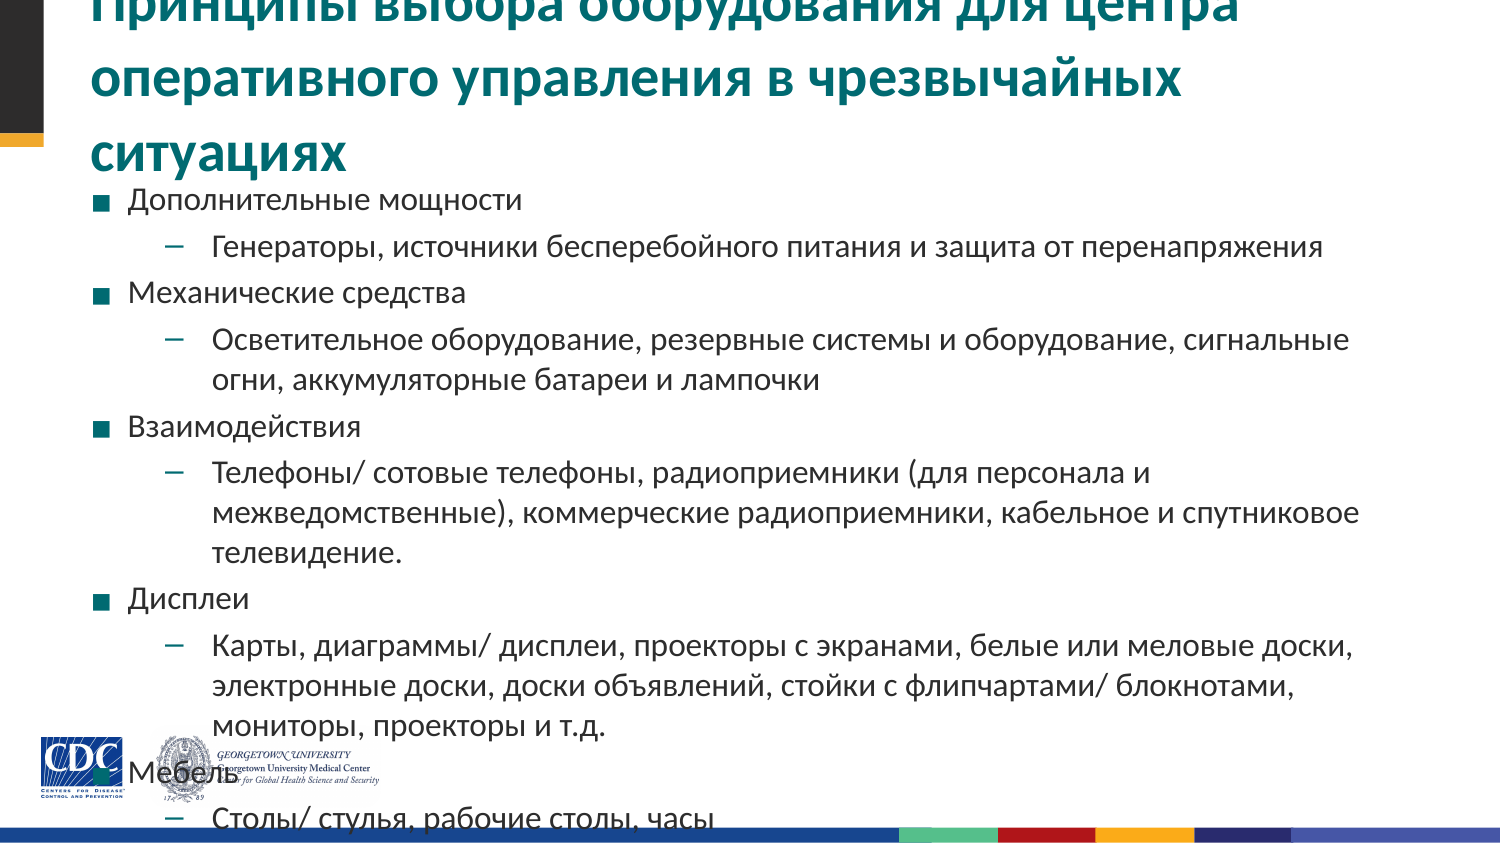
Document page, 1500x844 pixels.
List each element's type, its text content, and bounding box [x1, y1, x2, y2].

title Принципы выбора оборудования для центра оперативного управления в чрезвычайных ситуациях [75, 33, 1425, 191]
list Дополнительные мощности Генераторы, источники бесперебойного питания и защита от перенапряжения Механические средства Осветительное оборудование, резервные системы и оборудование, сигнальные огни, аккумуляторные батареи и лампочки Взаимодействия Телефоны/ сотовые телефоны, радиоприемники (для персонала и межведомственные), коммерческие радиоприемники, кабельное и спутниковое телевидение. Дисплеи Карты, диаграммы/ дисплеи, проекторы с экранами, белые или меловые доски, электронные доски, доски объявлений, стойки с флипчартами/ блокнотами, мониторы, проекторы и т.д. Мебель Столы/ стулья, рабочие столы, часы [75, 169, 1414, 714]
picture [41, 737, 125, 798]
picture [150, 725, 381, 808]
